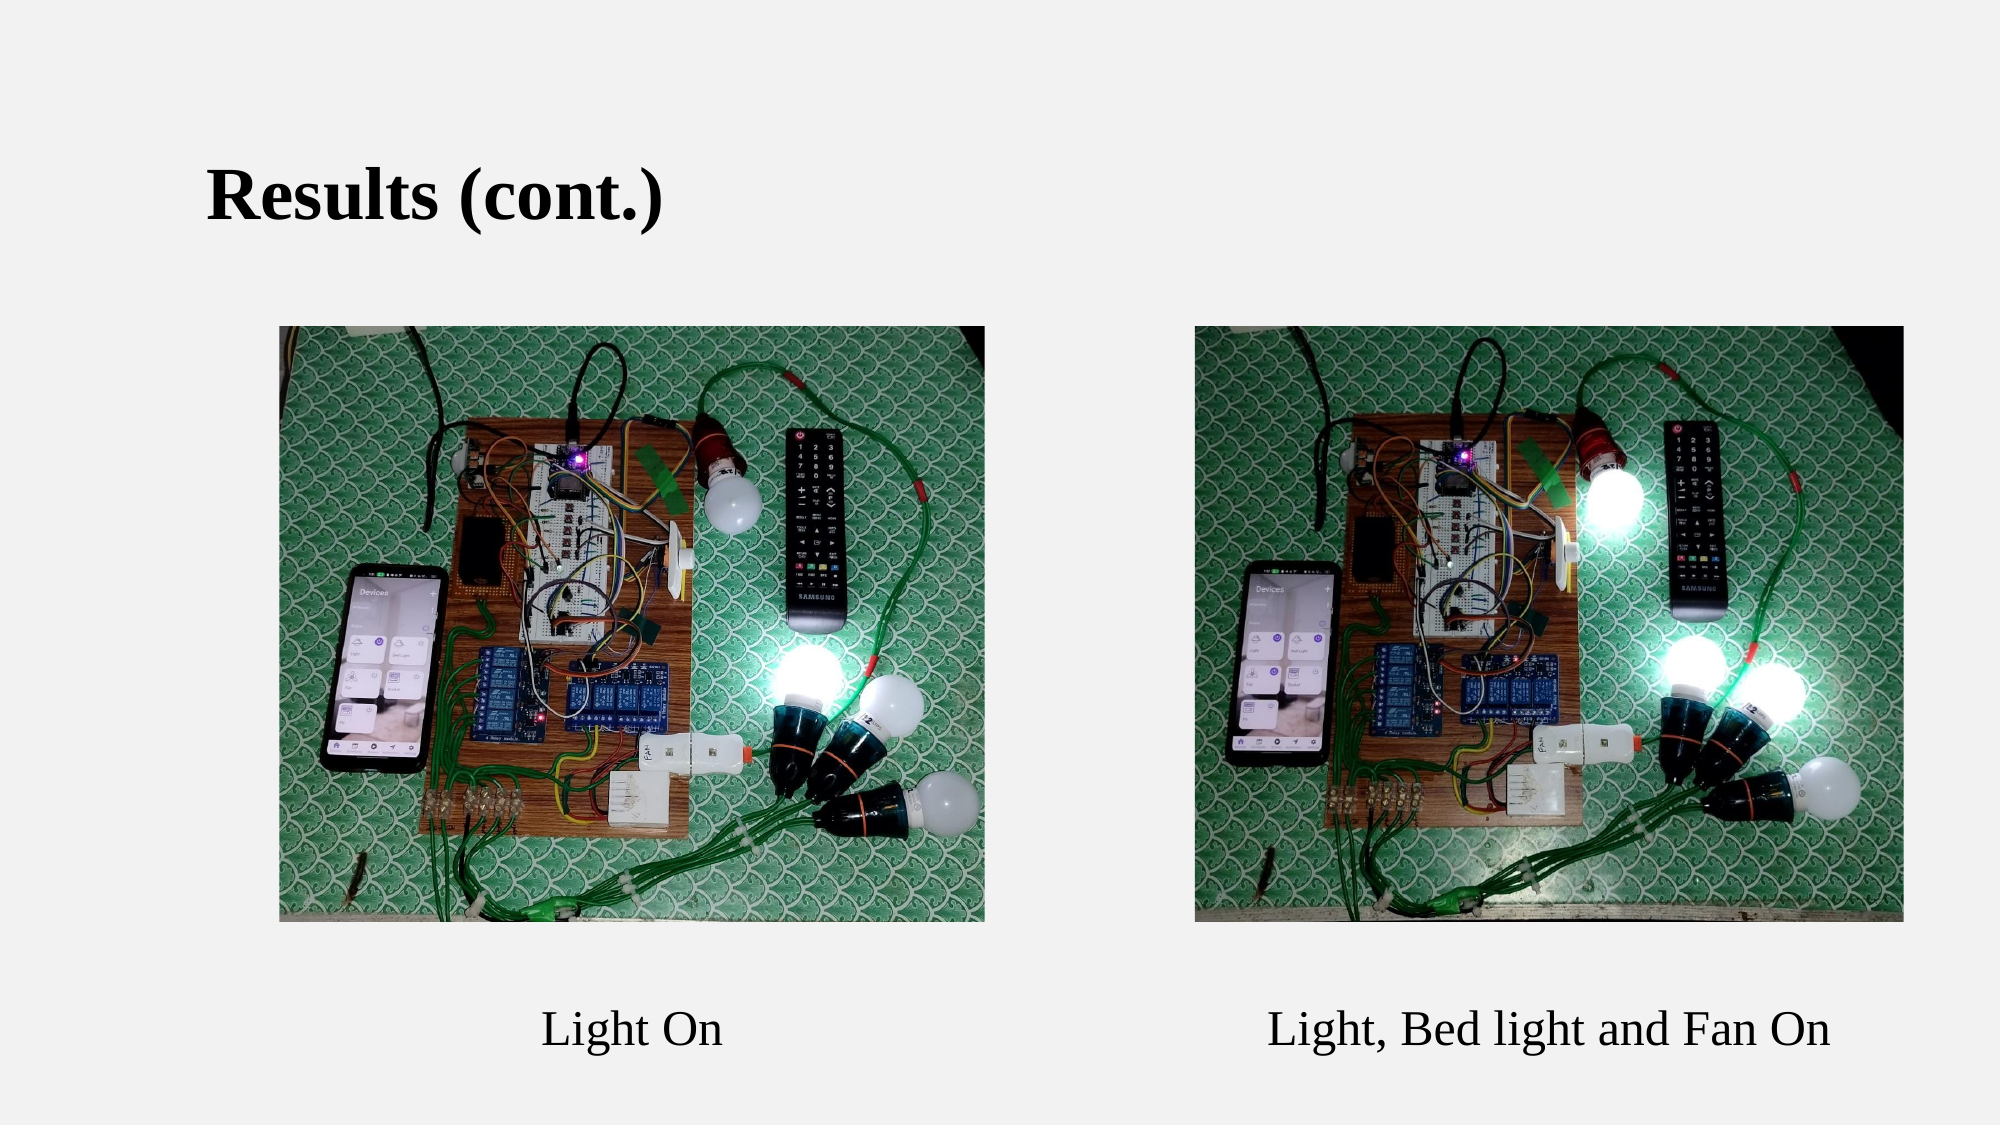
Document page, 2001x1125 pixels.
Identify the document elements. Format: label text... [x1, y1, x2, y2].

text_box Results (cont.) [191, 137, 881, 242]
text_box Light On [407, 988, 858, 1063]
picture [1194, 326, 1904, 922]
picture [279, 326, 985, 922]
text_box Light, Bed light and Fan On [1250, 988, 1849, 1063]
